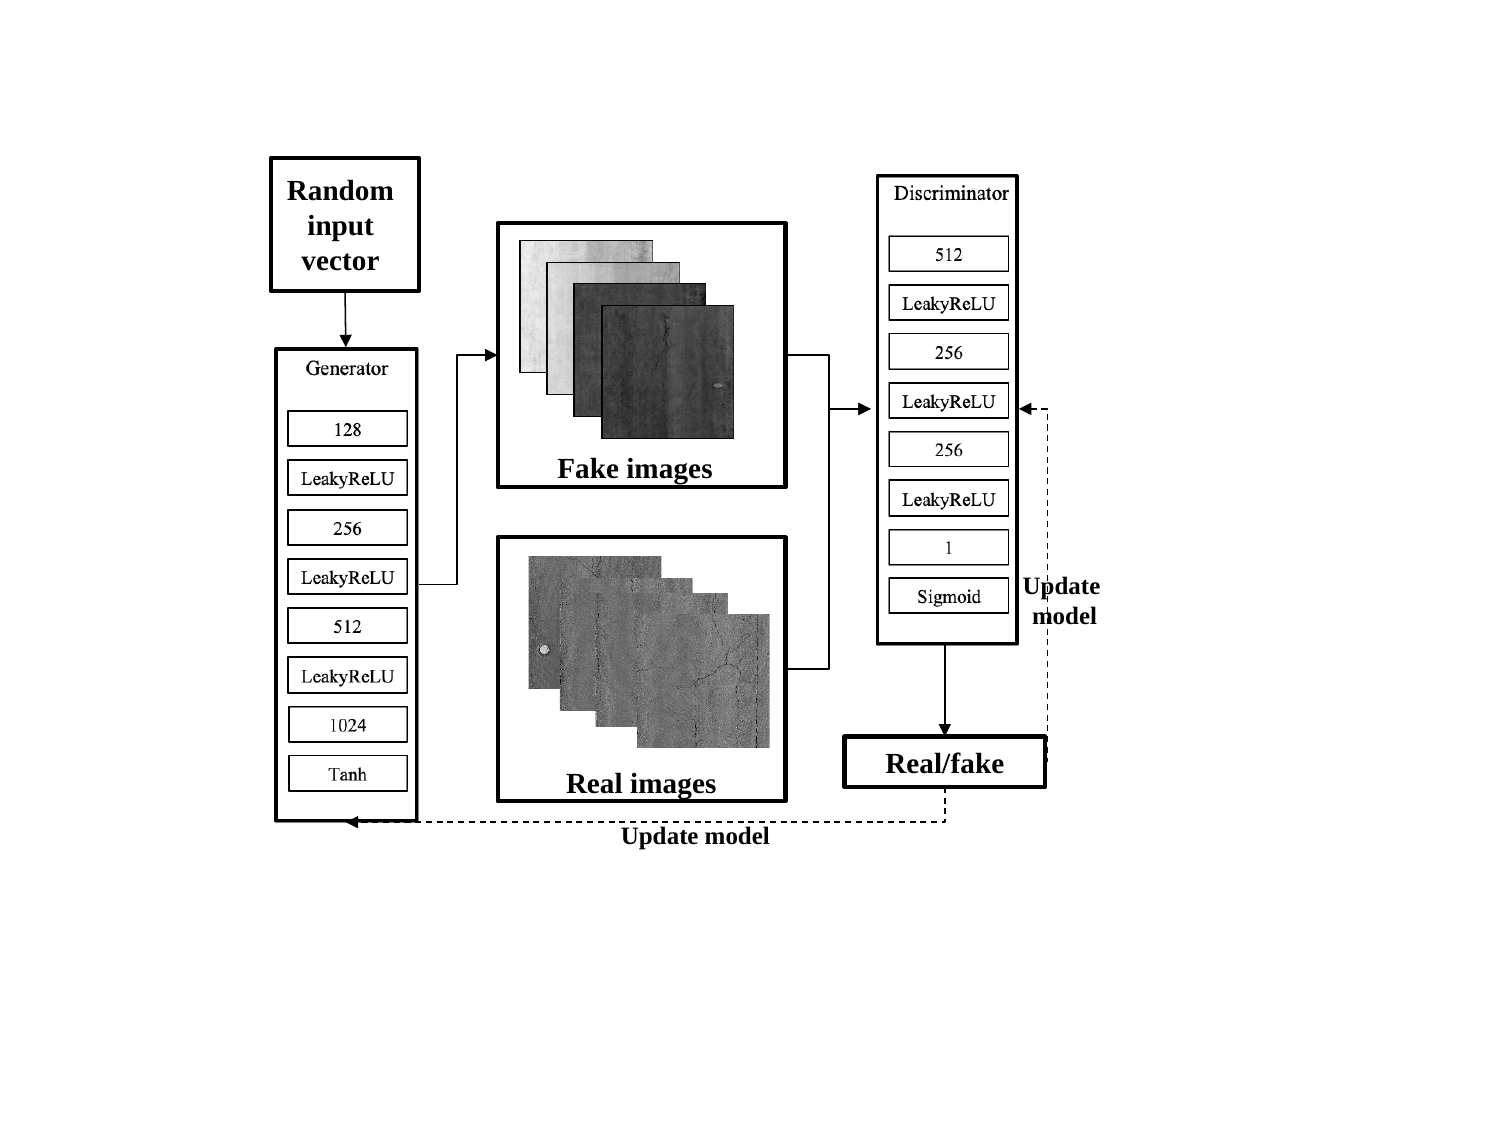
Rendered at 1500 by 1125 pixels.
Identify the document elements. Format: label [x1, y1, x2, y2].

text_box [267, 157, 1135, 858]
